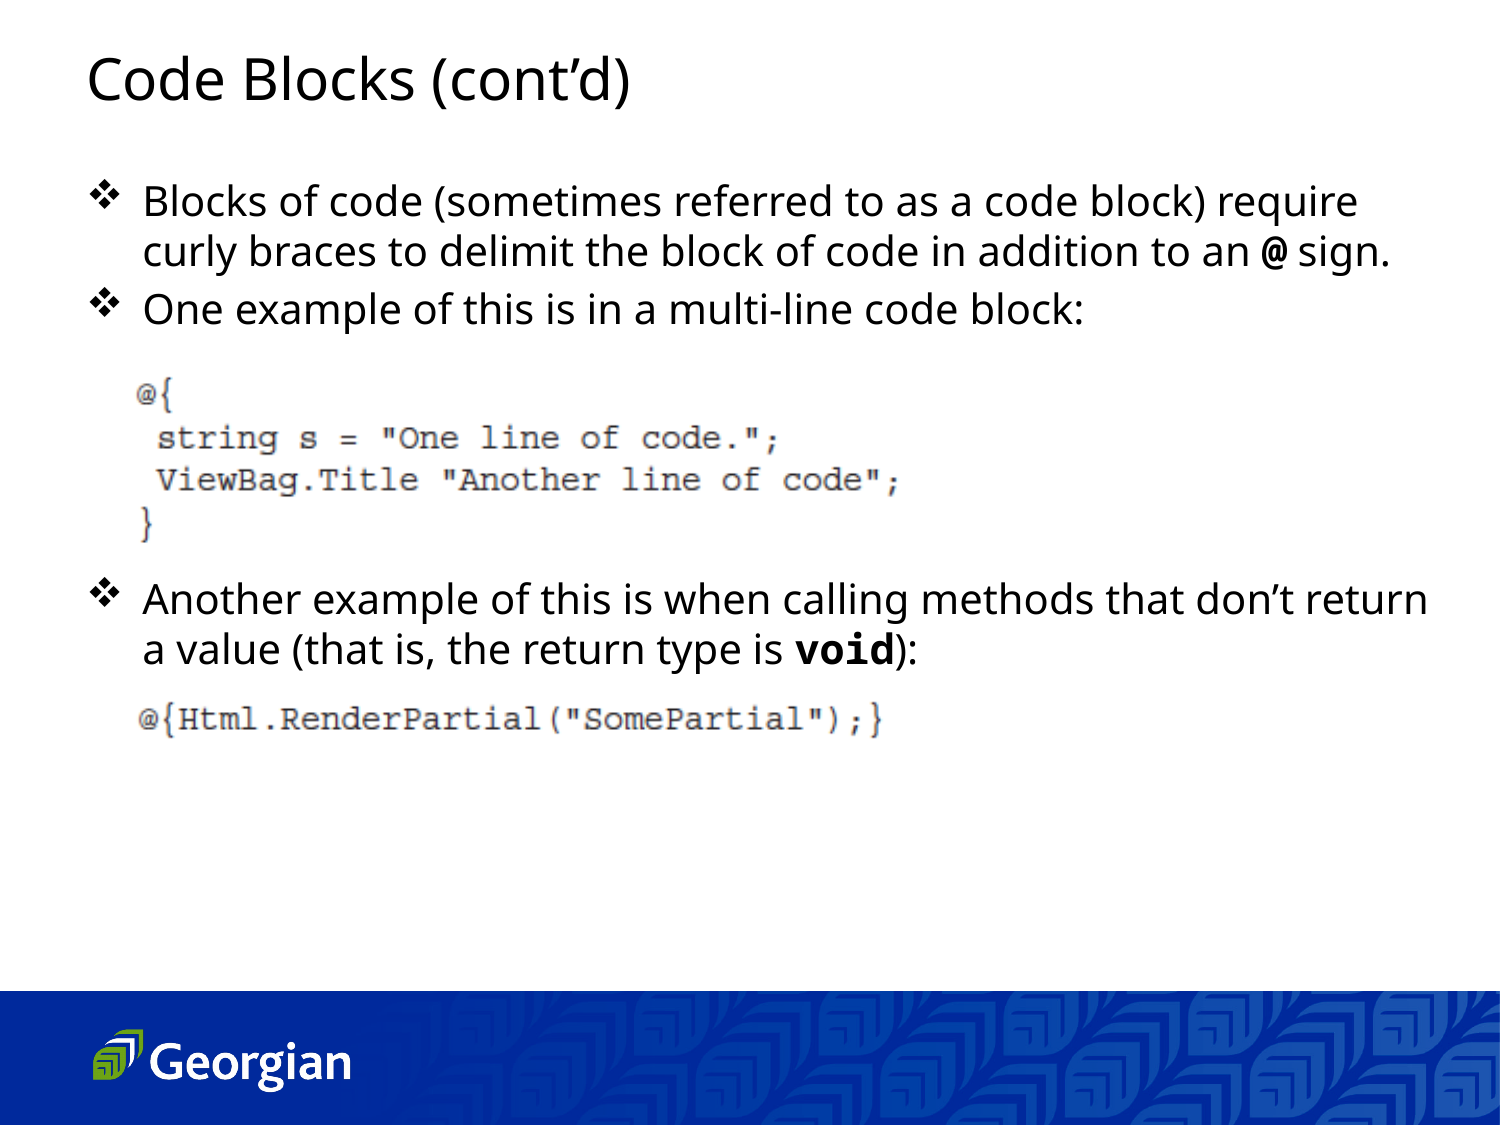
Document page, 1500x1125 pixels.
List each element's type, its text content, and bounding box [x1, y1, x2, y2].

list Blocks of code (sometimes referred to as a code block) require curly braces to delimit the block of code in addition to an @ sign. One example of this is in a multi-line code block: [71, 166, 1457, 357]
picture [0, 991, 1500, 1125]
picture [125, 356, 929, 566]
picture [125, 686, 904, 754]
text_box Another example of this is when calling methods that don’t return a value (that is, the return type is void): [71, 565, 1457, 687]
list Code Blocks (cont’d) [71, 22, 1457, 146]
